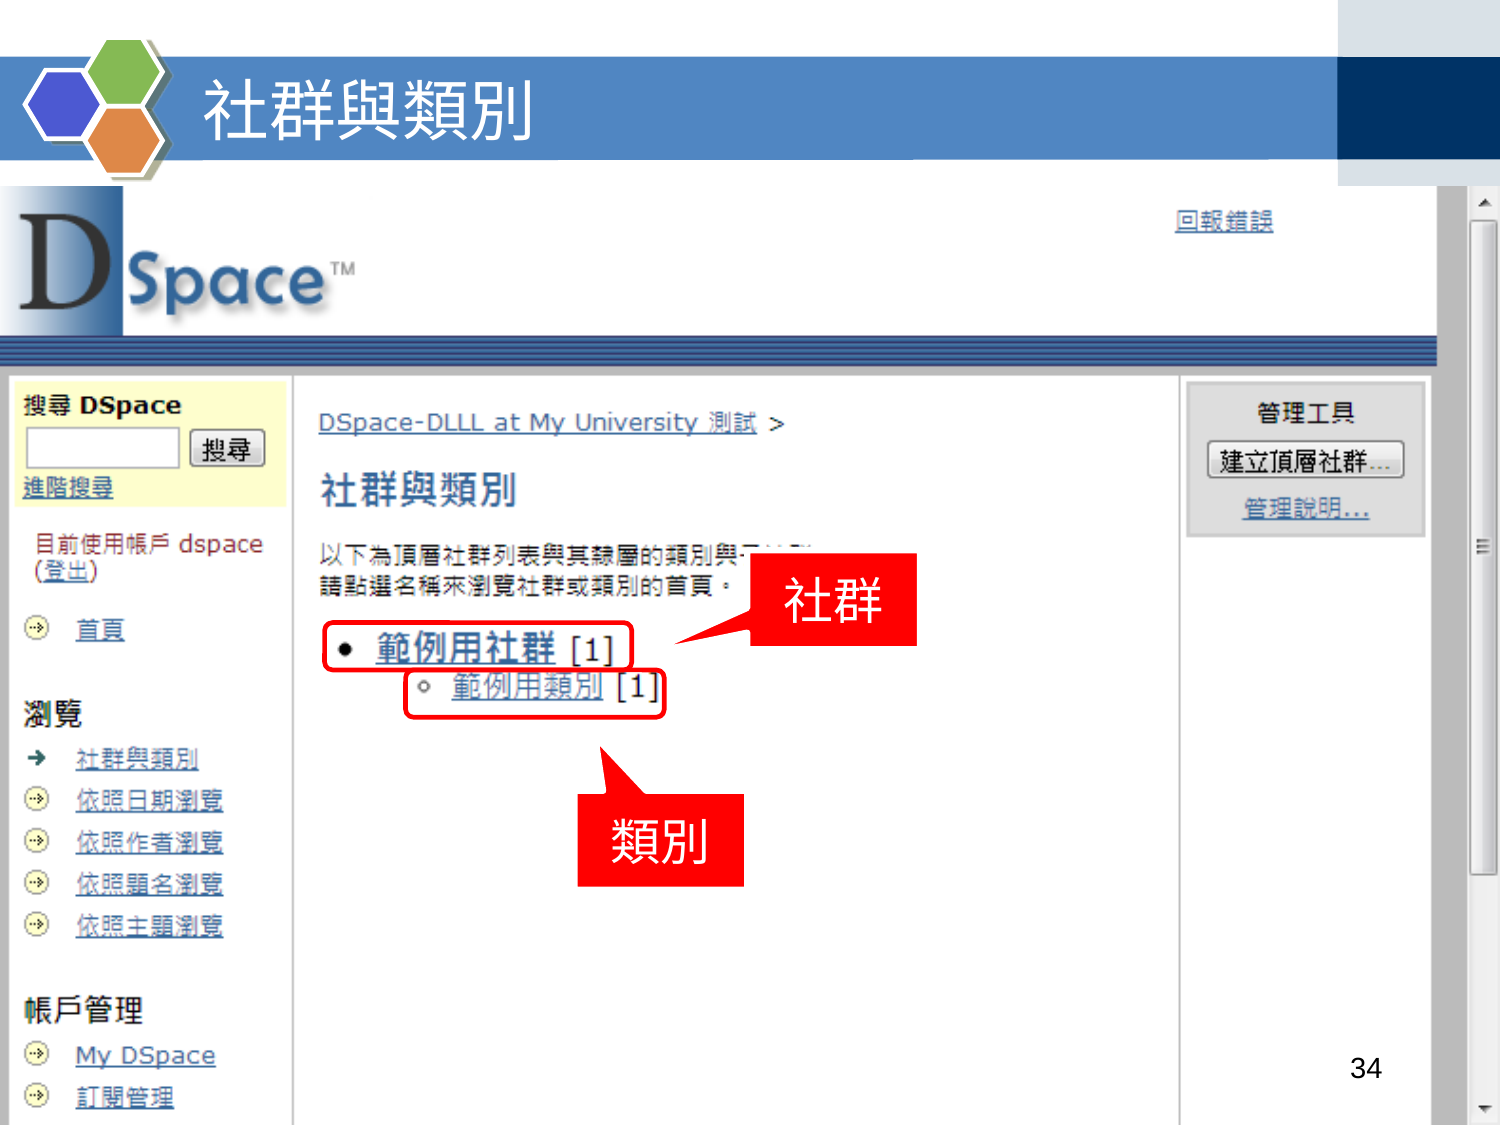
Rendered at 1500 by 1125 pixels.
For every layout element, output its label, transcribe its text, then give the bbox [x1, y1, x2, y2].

title 社群與類別 [187, 62, 1288, 155]
picture [0, 186, 1500, 1125]
